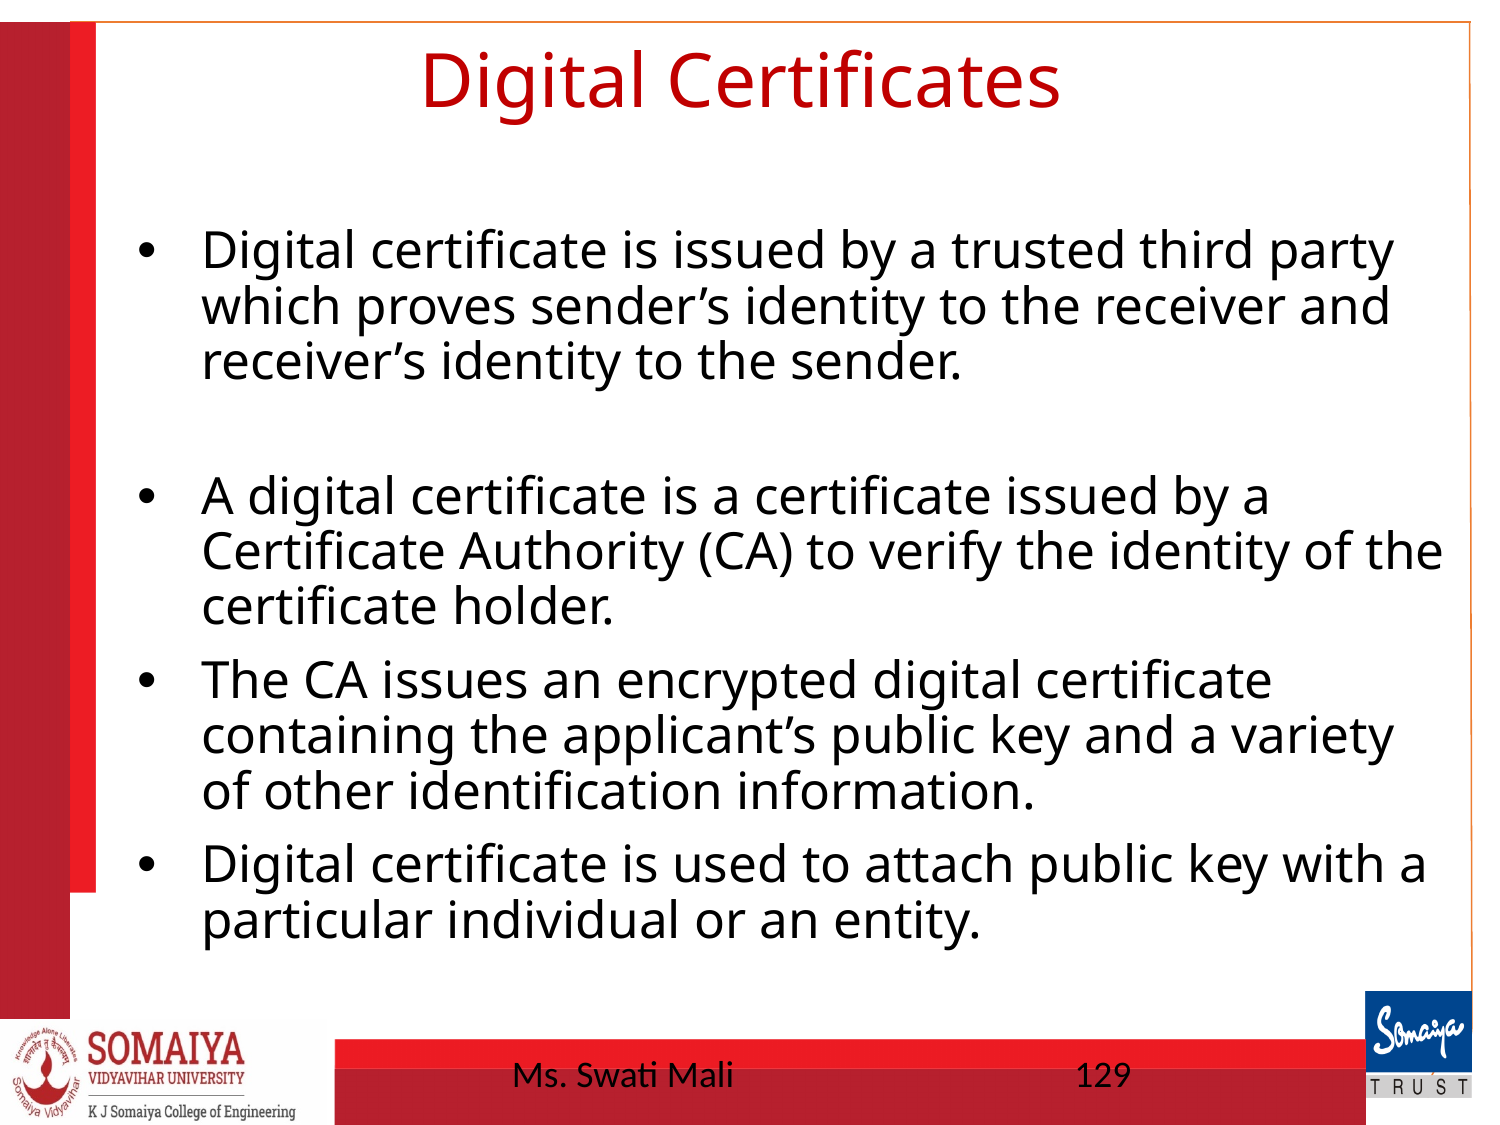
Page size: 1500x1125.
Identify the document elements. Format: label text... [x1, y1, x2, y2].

picture [1365, 991, 1472, 1098]
slide_number 129 [1059, 1042, 1397, 1103]
footer Ms. Swati Mali [496, 1042, 1004, 1103]
list Digital certificate is issued by a trusted third party which proves sender’s identity to the receiver and receiver’s identity to the sender. A digital certificate is a certificate issued by a Certificate Authority (CA) to verify the identity of the certificate holder. The CA issues an encrypted digital certificate containing the applicant’s public key and a variety of other identification information. Digital certificate is used to attach public key with a particular individual or an entity. [114, 217, 1465, 960]
title Digital Certificates [134, 35, 1349, 179]
picture [0, 22, 327, 1125]
picture [335, 1040, 1365, 1125]
